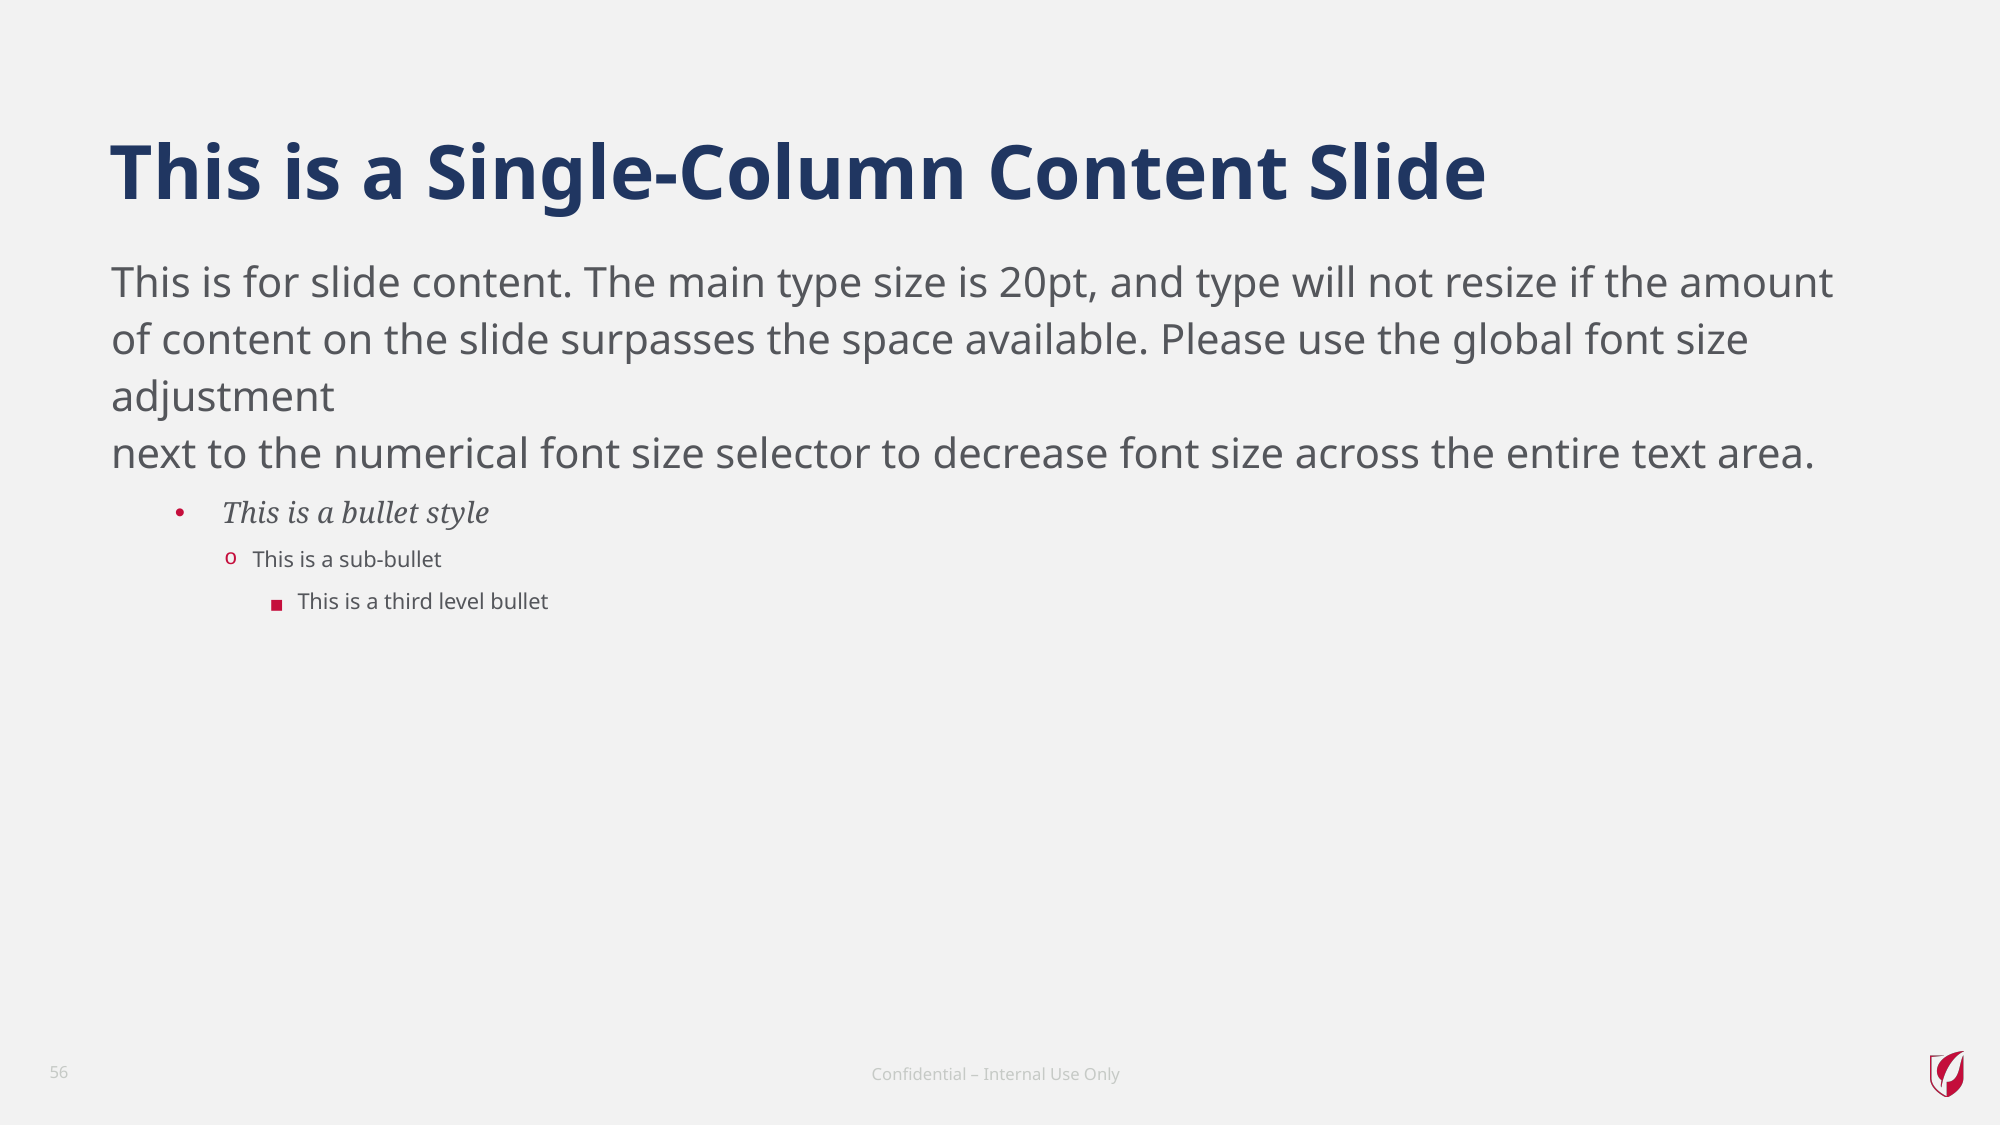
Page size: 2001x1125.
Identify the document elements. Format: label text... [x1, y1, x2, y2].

picture [1930, 1051, 1964, 1097]
list This is for slide content. The main type size is 20pt, and type will not resize if the amount of content on the slide surpasses the space available. Please use the global font size adjustment next to the numerical font size selector to decrease font size across the entire text area. This is a bullet style This is a sub-bullet This is a third level bullet [96, 241, 1896, 940]
slide_number ‹#› [34, 1050, 485, 1098]
title This is a Single-Column Content Slide [94, 59, 1895, 222]
